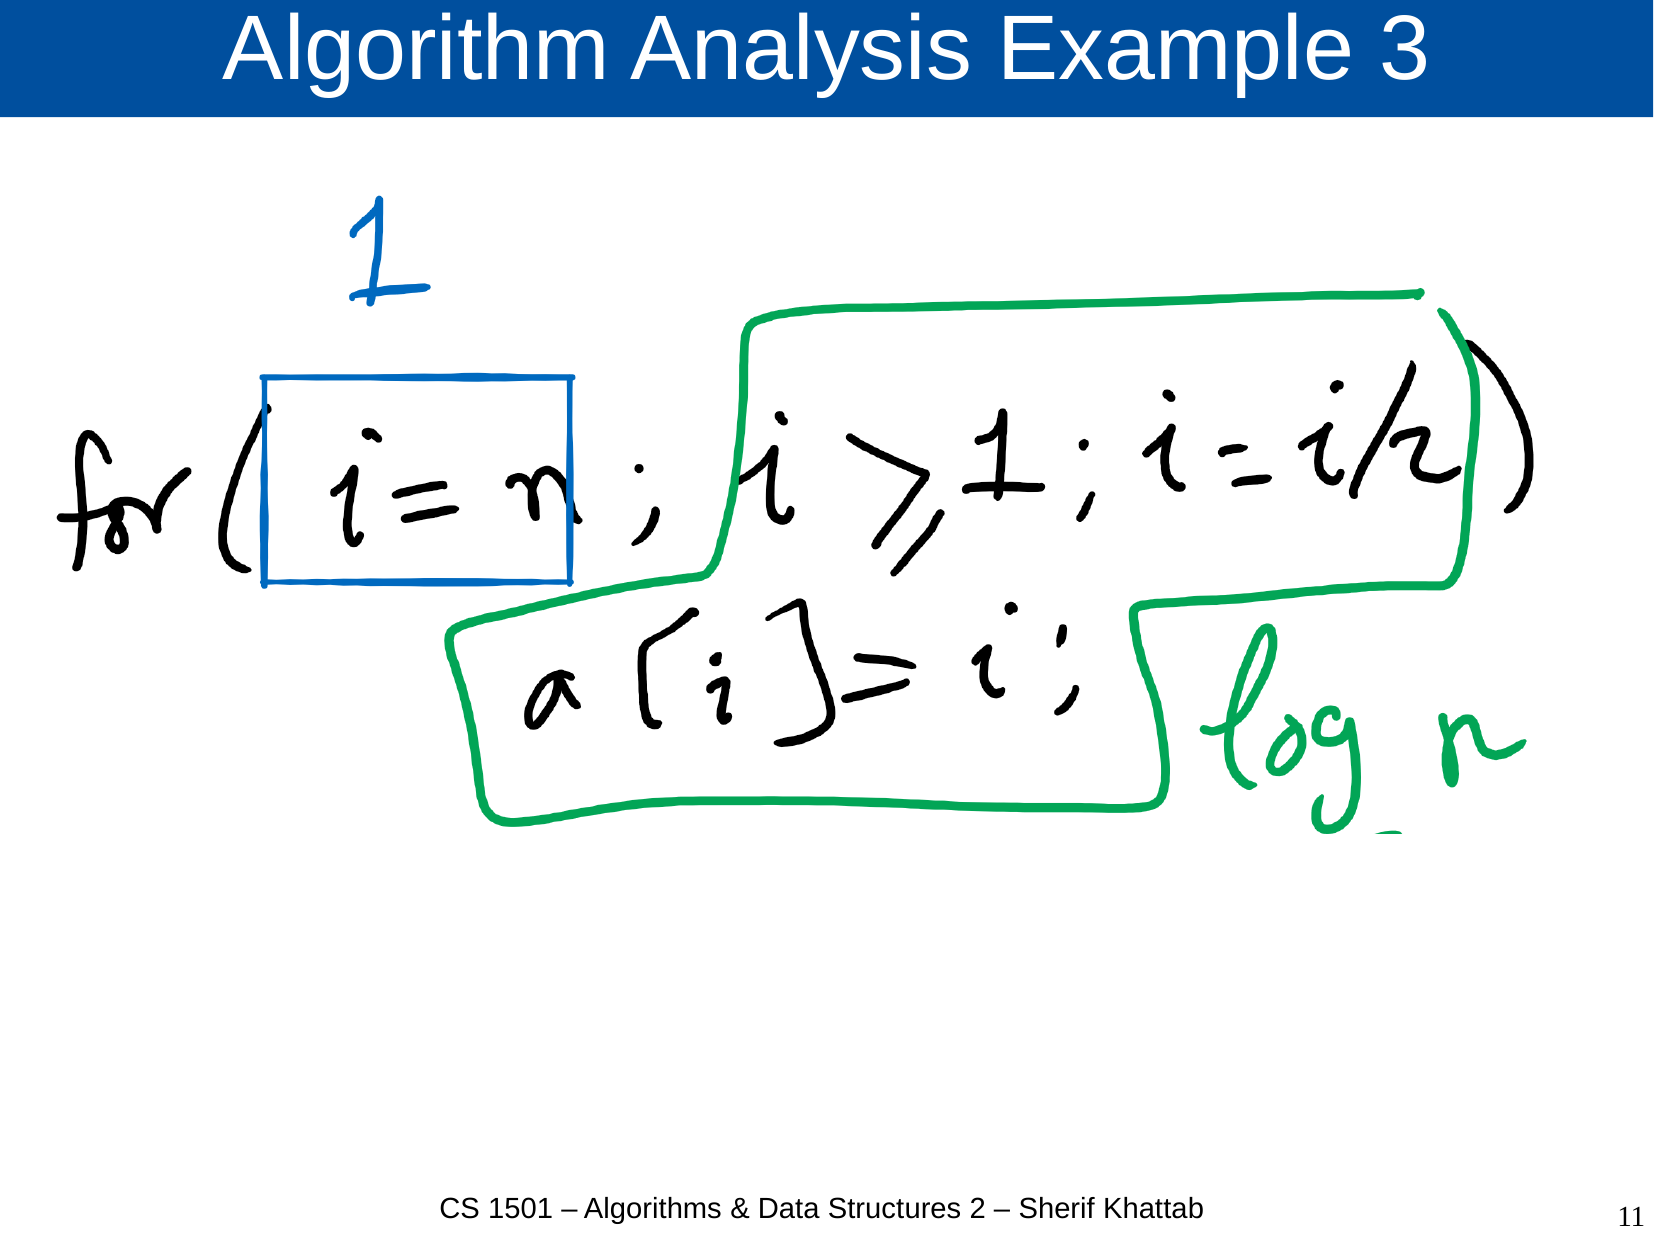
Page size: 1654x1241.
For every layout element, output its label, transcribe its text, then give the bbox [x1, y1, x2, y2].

picture [34, 173, 1585, 834]
slide_number 11 [1265, 1199, 1646, 1241]
footer CS 1501 – Algorithms & Data Structures 2 – Sherif Khattab [407, 1191, 1238, 1241]
title Algorithm Analysis Example 3 [0, 0, 1654, 118]
